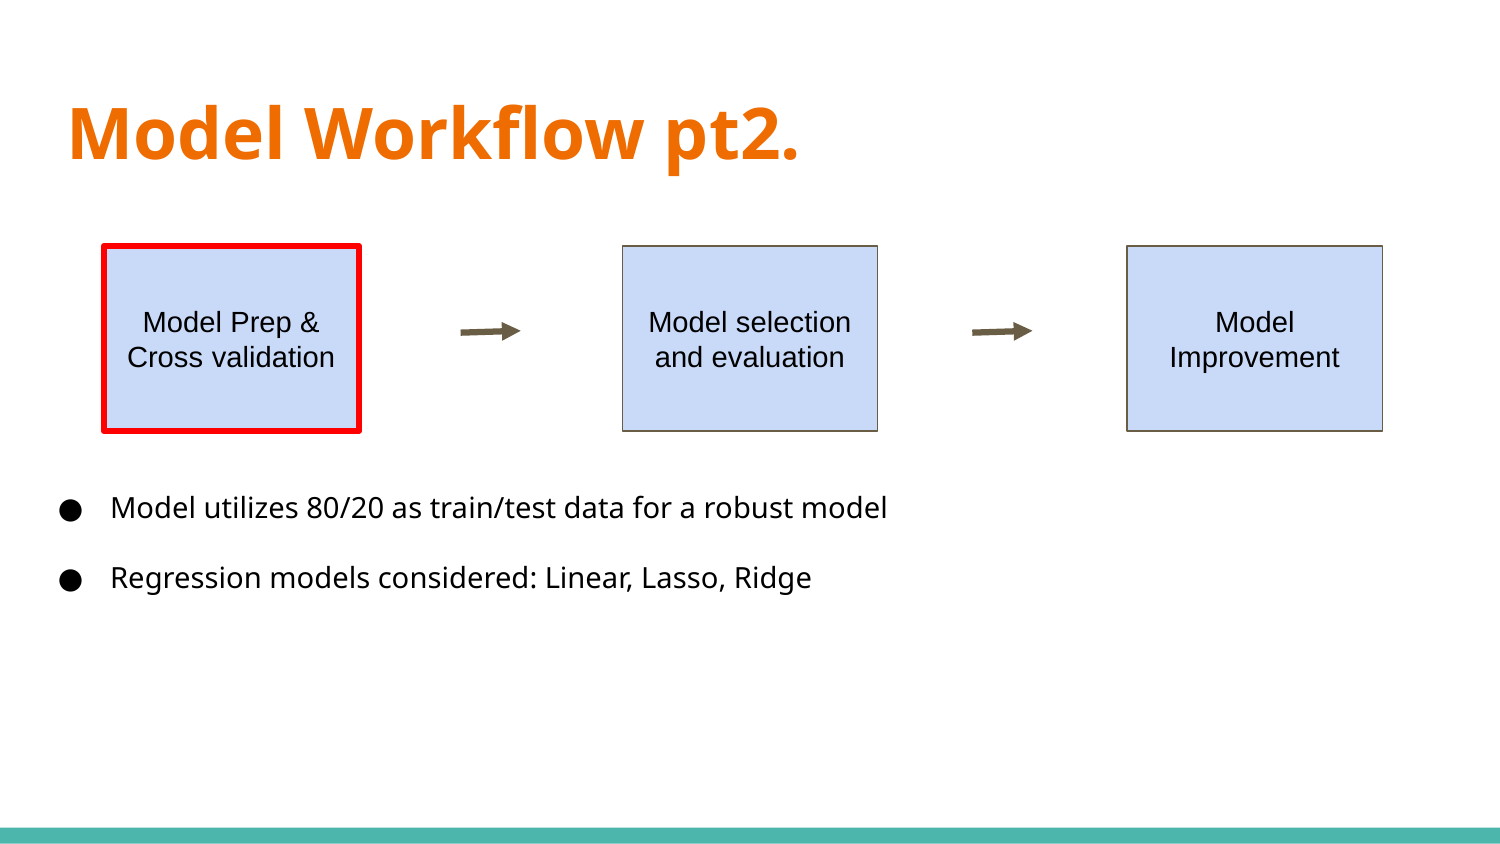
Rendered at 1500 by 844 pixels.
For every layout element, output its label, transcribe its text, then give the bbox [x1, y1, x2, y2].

text_box Model selection and evaluation [622, 246, 878, 431]
text_box Model Improvement [1127, 246, 1383, 431]
text_box Model utilizes 80/20 as train/test data for a robust model Regression models considered: Linear, Lasso, Ridge [20, 474, 1221, 680]
text_box Model Prep & Cross validation [103, 246, 359, 431]
title Model Workflow pt2. [51, 72, 1449, 189]
